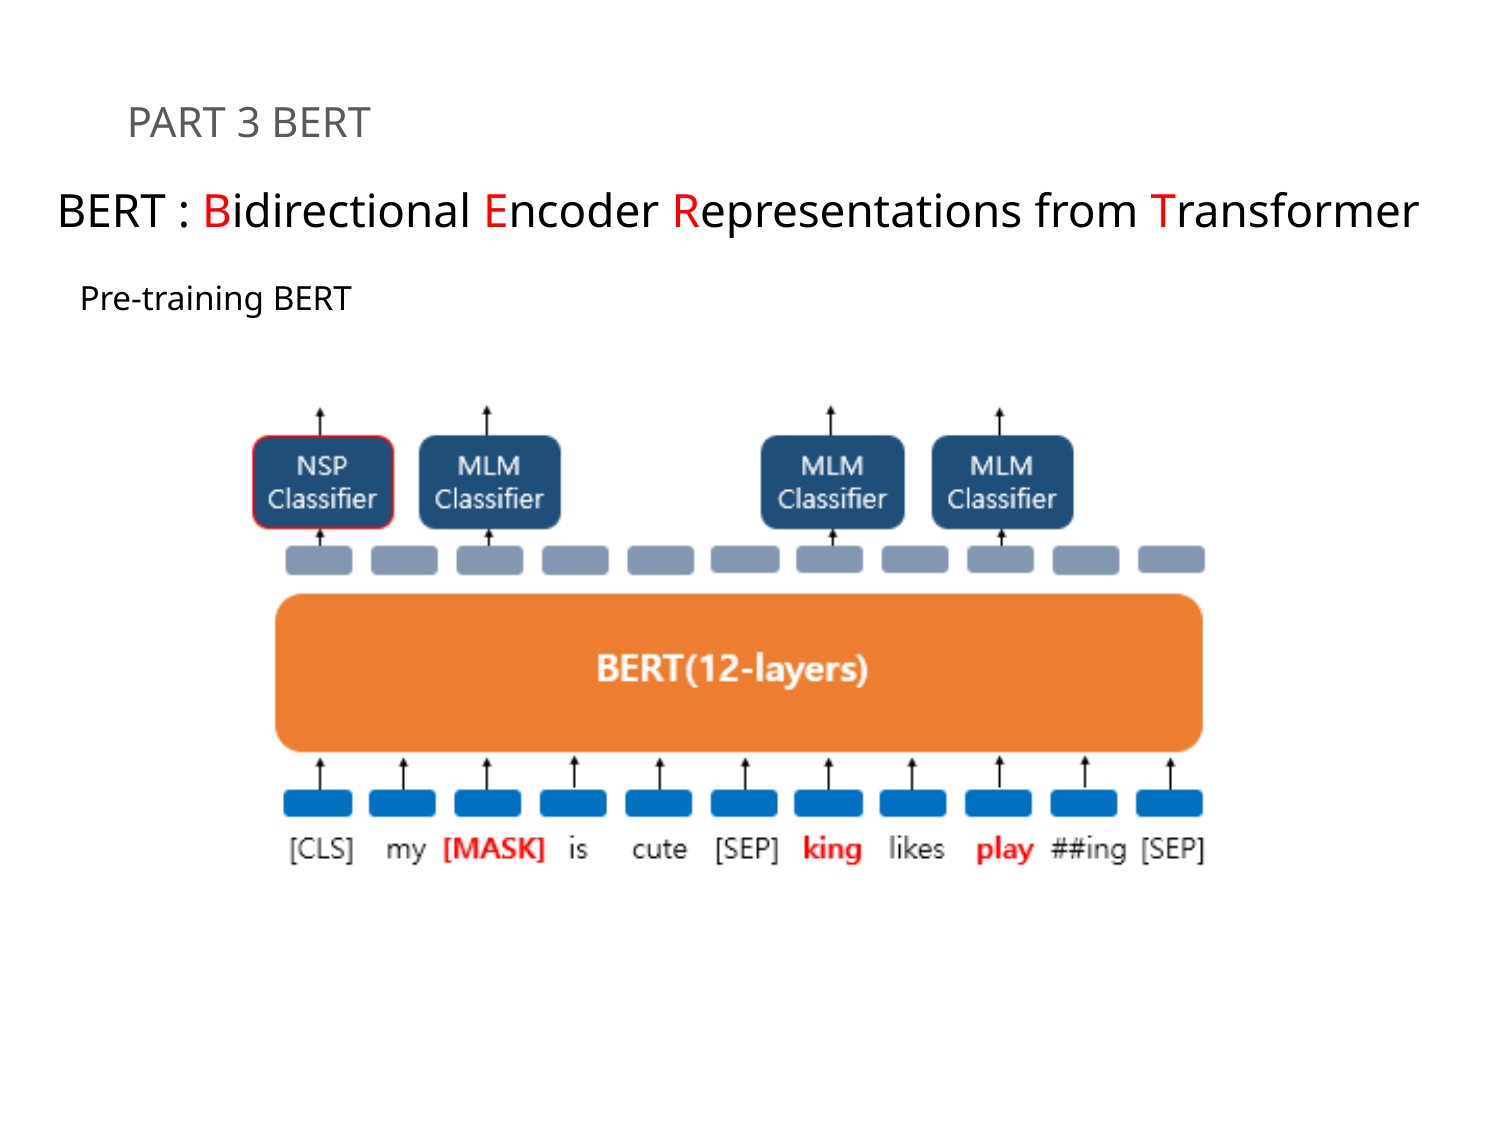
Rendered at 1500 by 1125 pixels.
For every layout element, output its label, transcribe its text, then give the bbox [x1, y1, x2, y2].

text_box PART 3 BERT [112, 88, 1140, 174]
text_box Pre-training BERT [64, 250, 1483, 393]
text_box BERT : Bidirectional Encoder Representations from Transformer [43, 174, 1434, 245]
picture [231, 390, 1245, 885]
